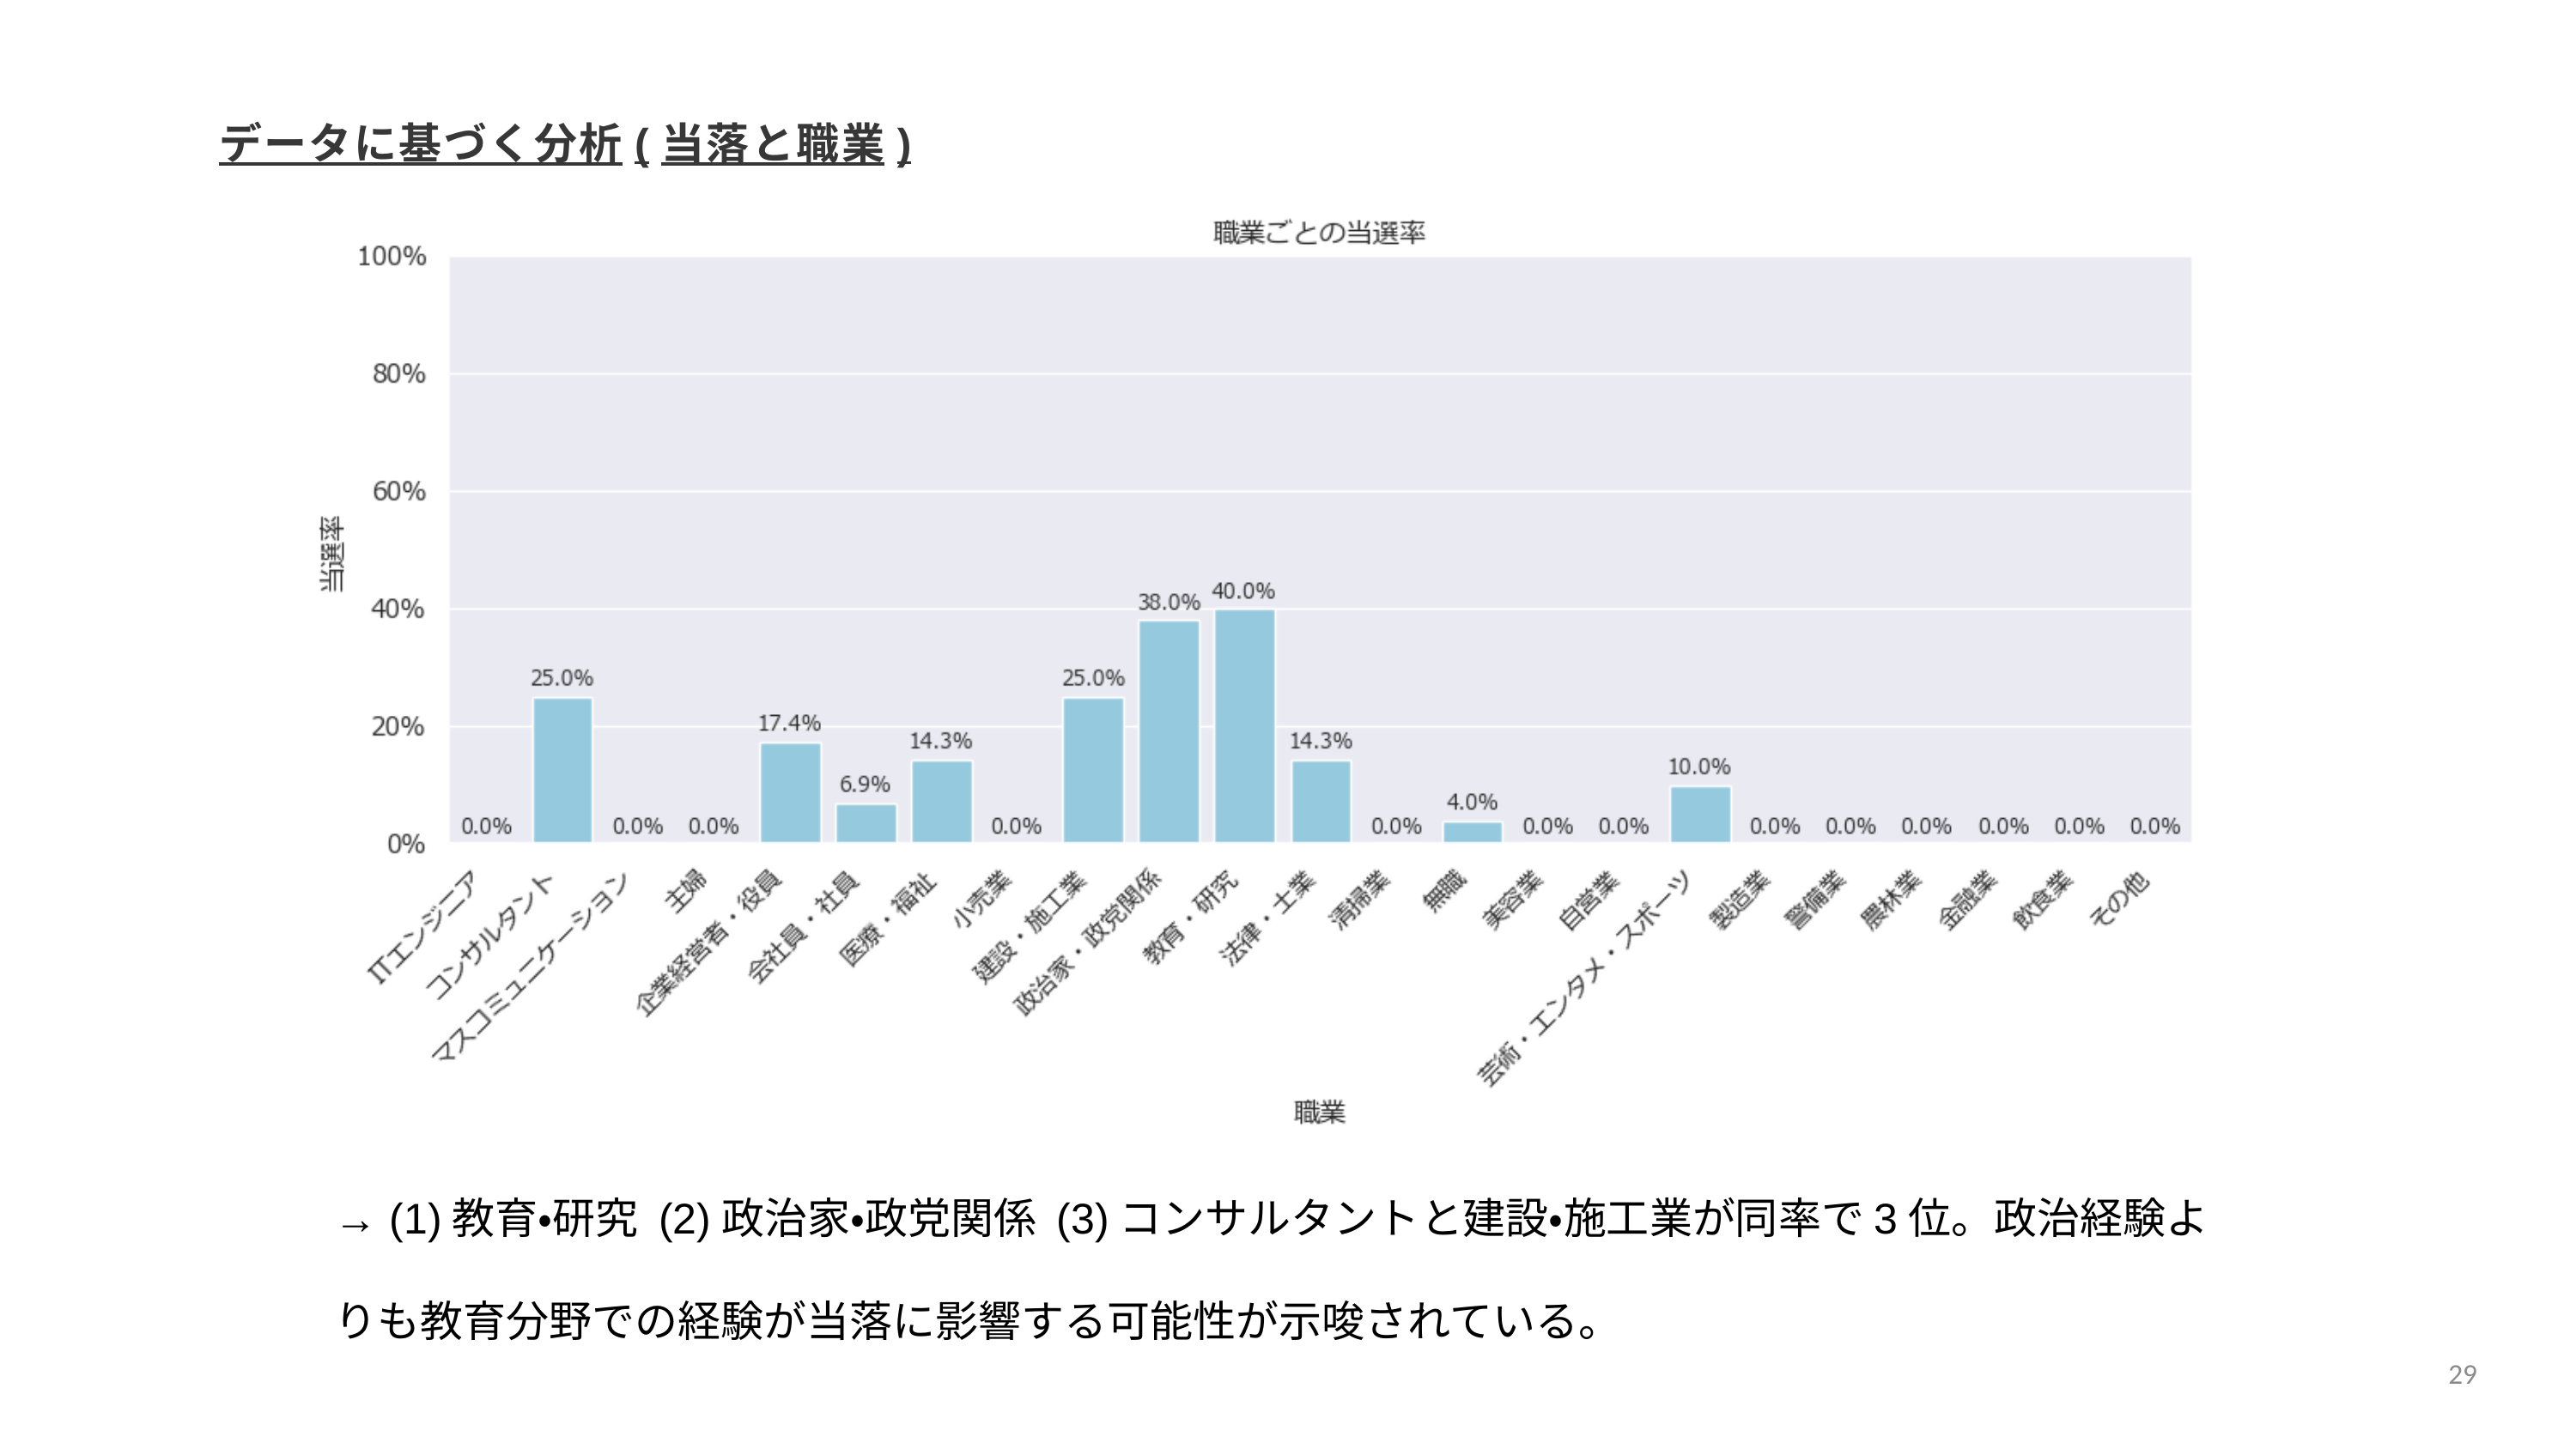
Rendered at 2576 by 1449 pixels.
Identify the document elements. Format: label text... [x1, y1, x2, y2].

text_box → (1)教育・研究 (2)政治家・政党関係 (3)コンサルタントと建設・施工業が同率で3位。政治経験よりも教育分野での経験が当落に影響する可能性が示唆されている。 [321, 1133, 2254, 1353]
slide_number 29 [2190, 1346, 2490, 1398]
picture [289, 191, 2222, 1158]
text_box データに基づく分析(当落と職業) [218, 99, 1713, 168]
